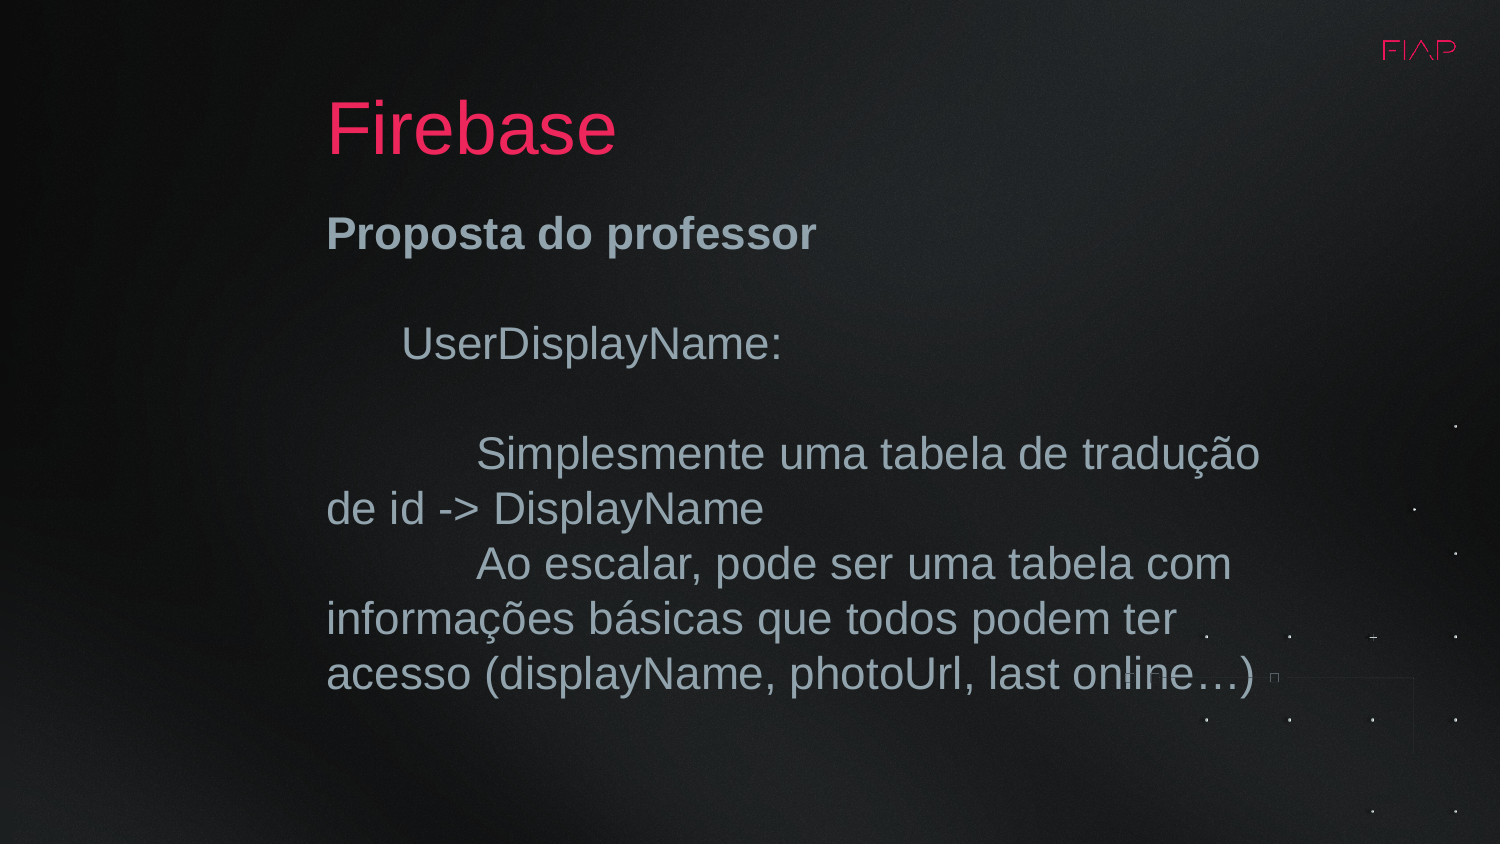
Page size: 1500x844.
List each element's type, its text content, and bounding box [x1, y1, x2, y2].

text_box Firebase [311, 72, 1126, 177]
picture [0, 0, 1500, 844]
text_box Proposta do professor UserDisplayName: Simplesmente uma tabela de tradução de id -> DisplayName Ao escalar, pode ser uma tabela com informações básicas que todos podem ter acesso (displayName, photoUrl, last online…) [311, 196, 1292, 761]
